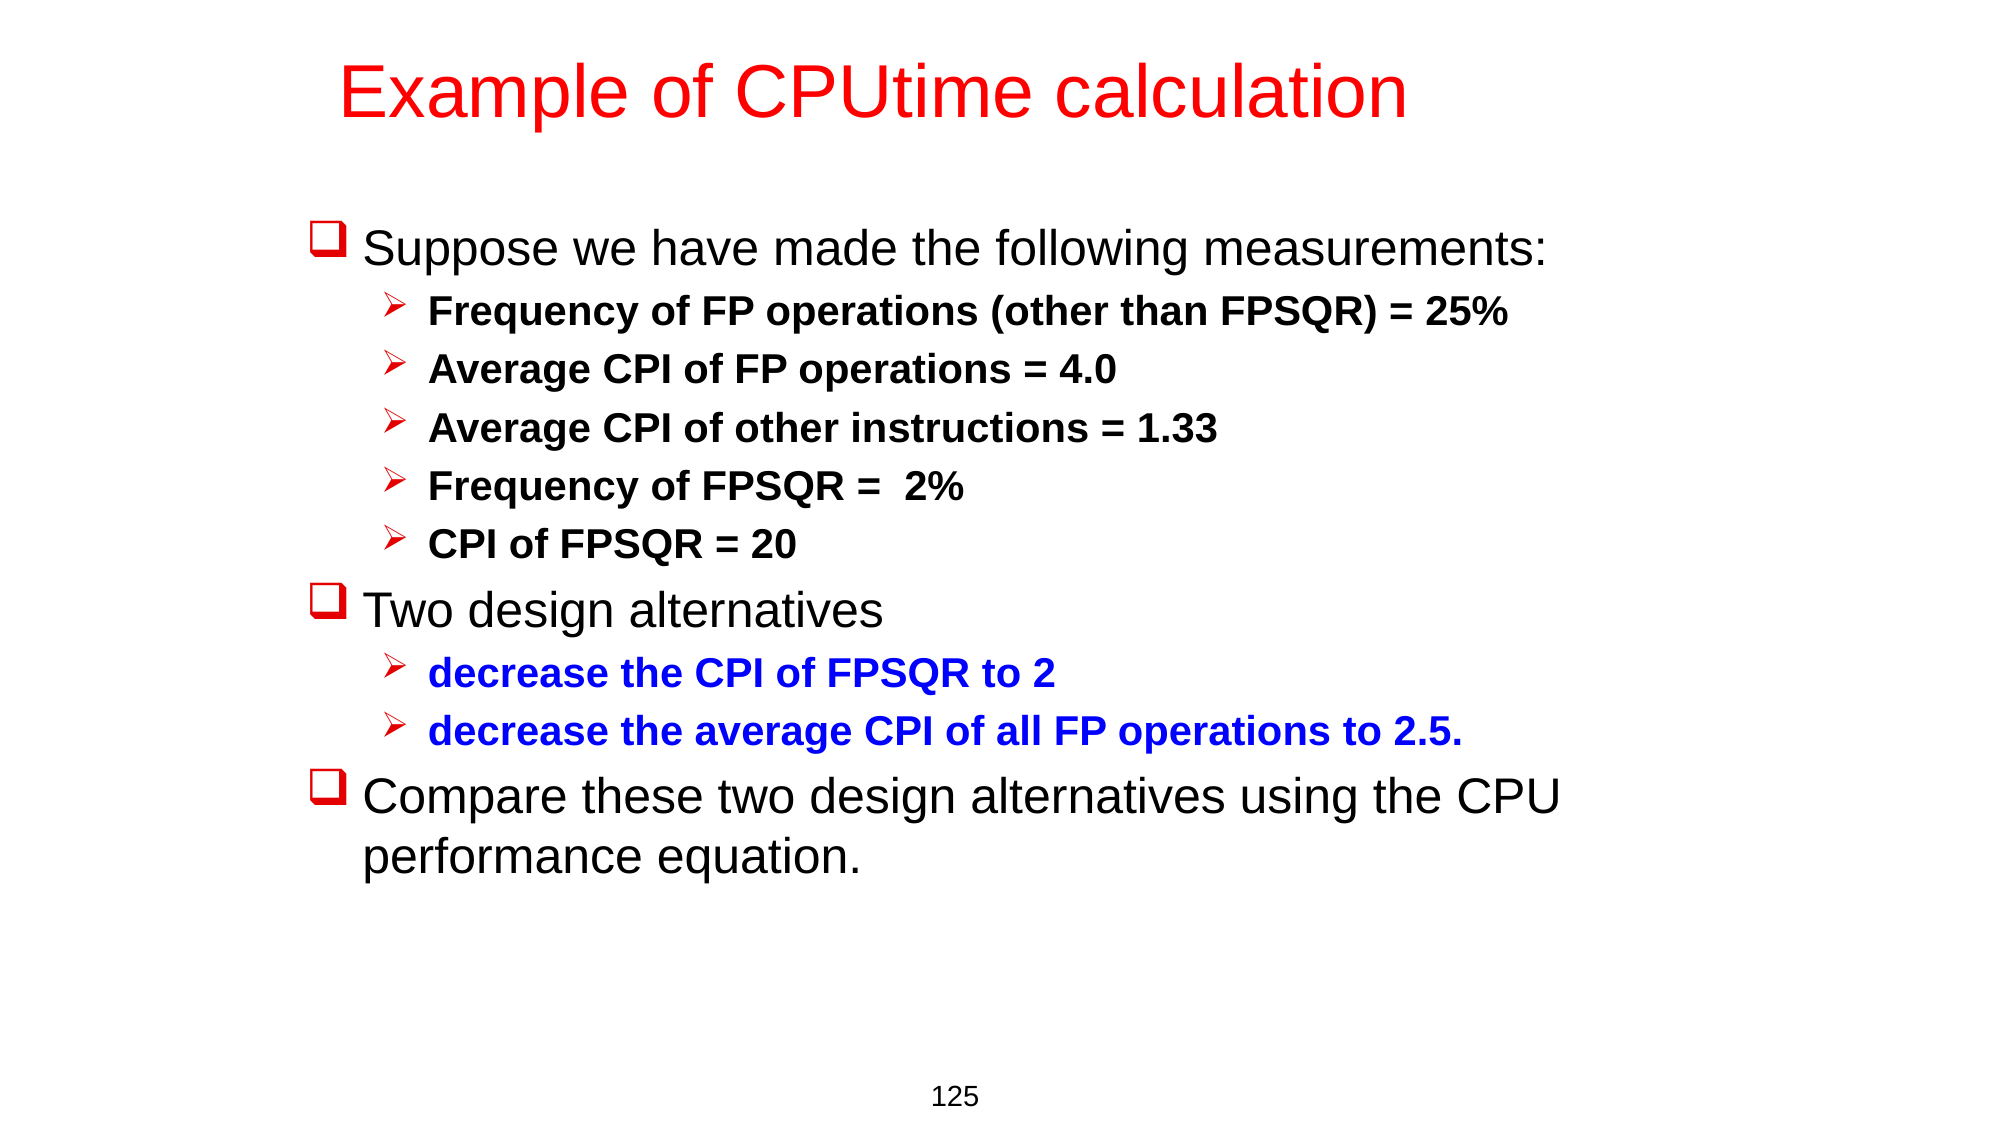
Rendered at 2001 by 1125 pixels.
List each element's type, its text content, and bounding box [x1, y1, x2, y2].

list Suppose we have made the following measurements: Frequency of FP operations (other than FPSQR) = 25% Average CPI of FP operations = 4.0 Average CPI of other instructions = 1.33 Frequency of FPSQR = 2% CPI of FPSQR = 20 Two design alternatives decrease the CPI of FPSQR to 2 decrease the average CPI of all FP operations to 2.5. Compare these two design alternatives using the CPU performance equation. [291, 208, 1629, 1046]
title Example of CPUtime calculation [323, 19, 1597, 157]
